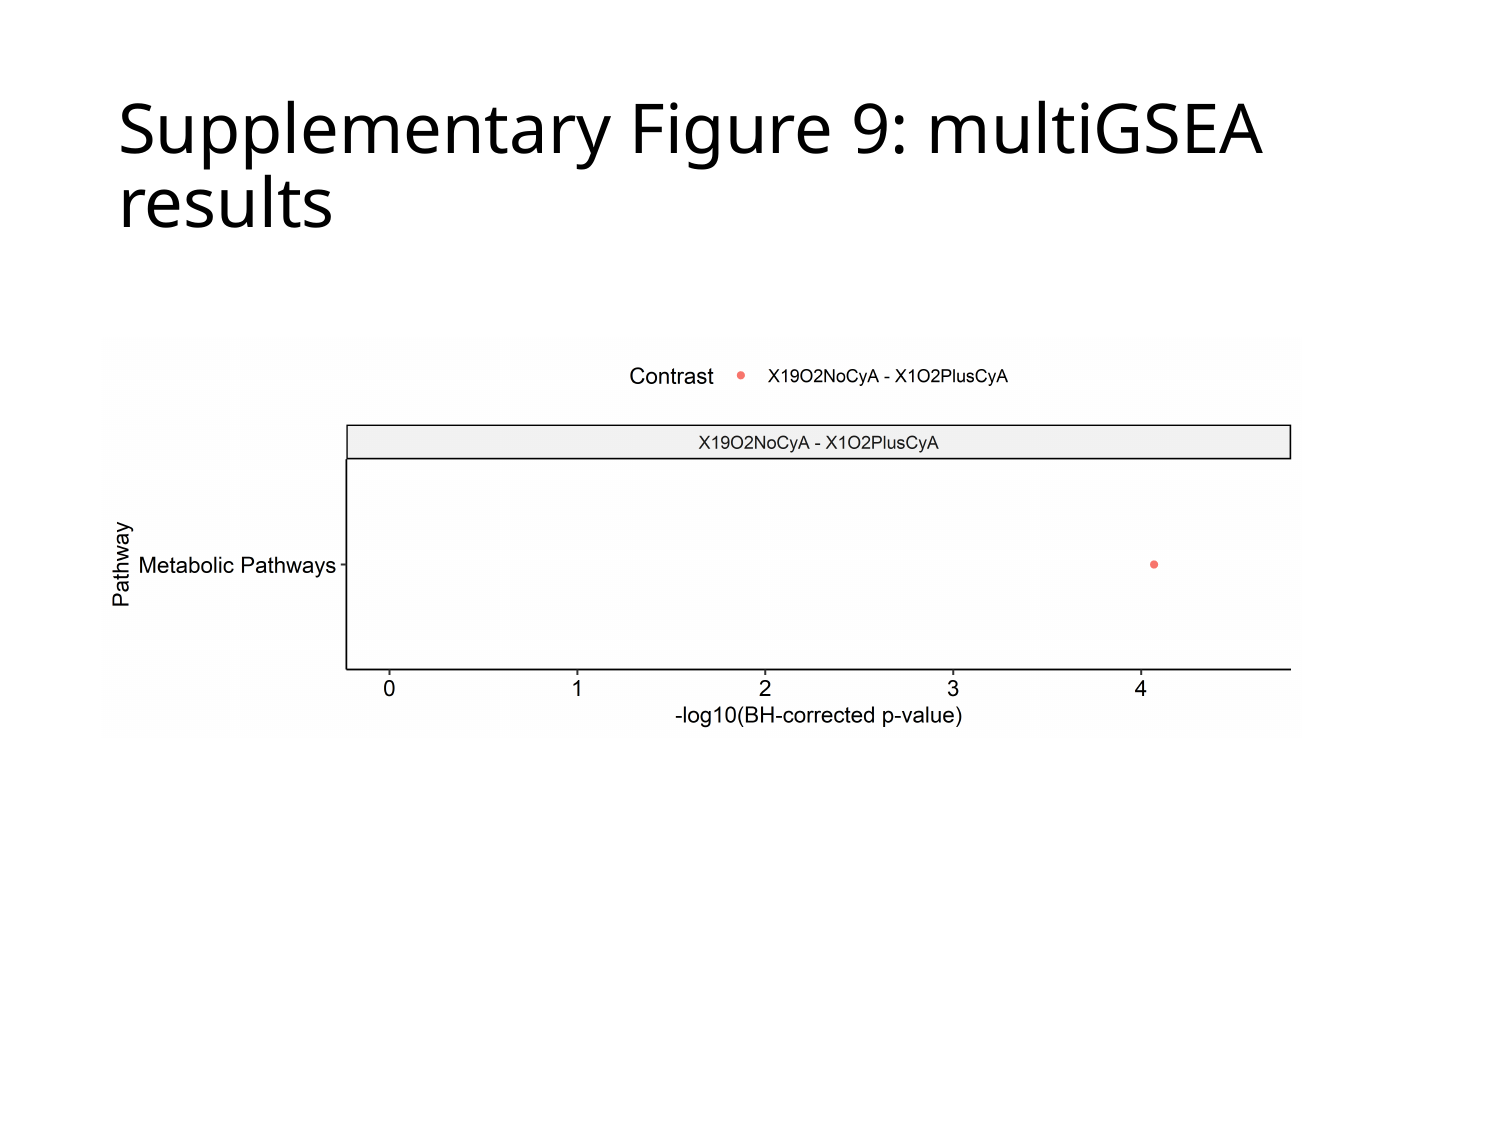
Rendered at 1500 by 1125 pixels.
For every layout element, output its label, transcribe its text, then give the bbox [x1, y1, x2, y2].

picture [101, 337, 1302, 738]
title Supplementary Figure 9: multiGSEA results [103, 59, 1304, 278]
